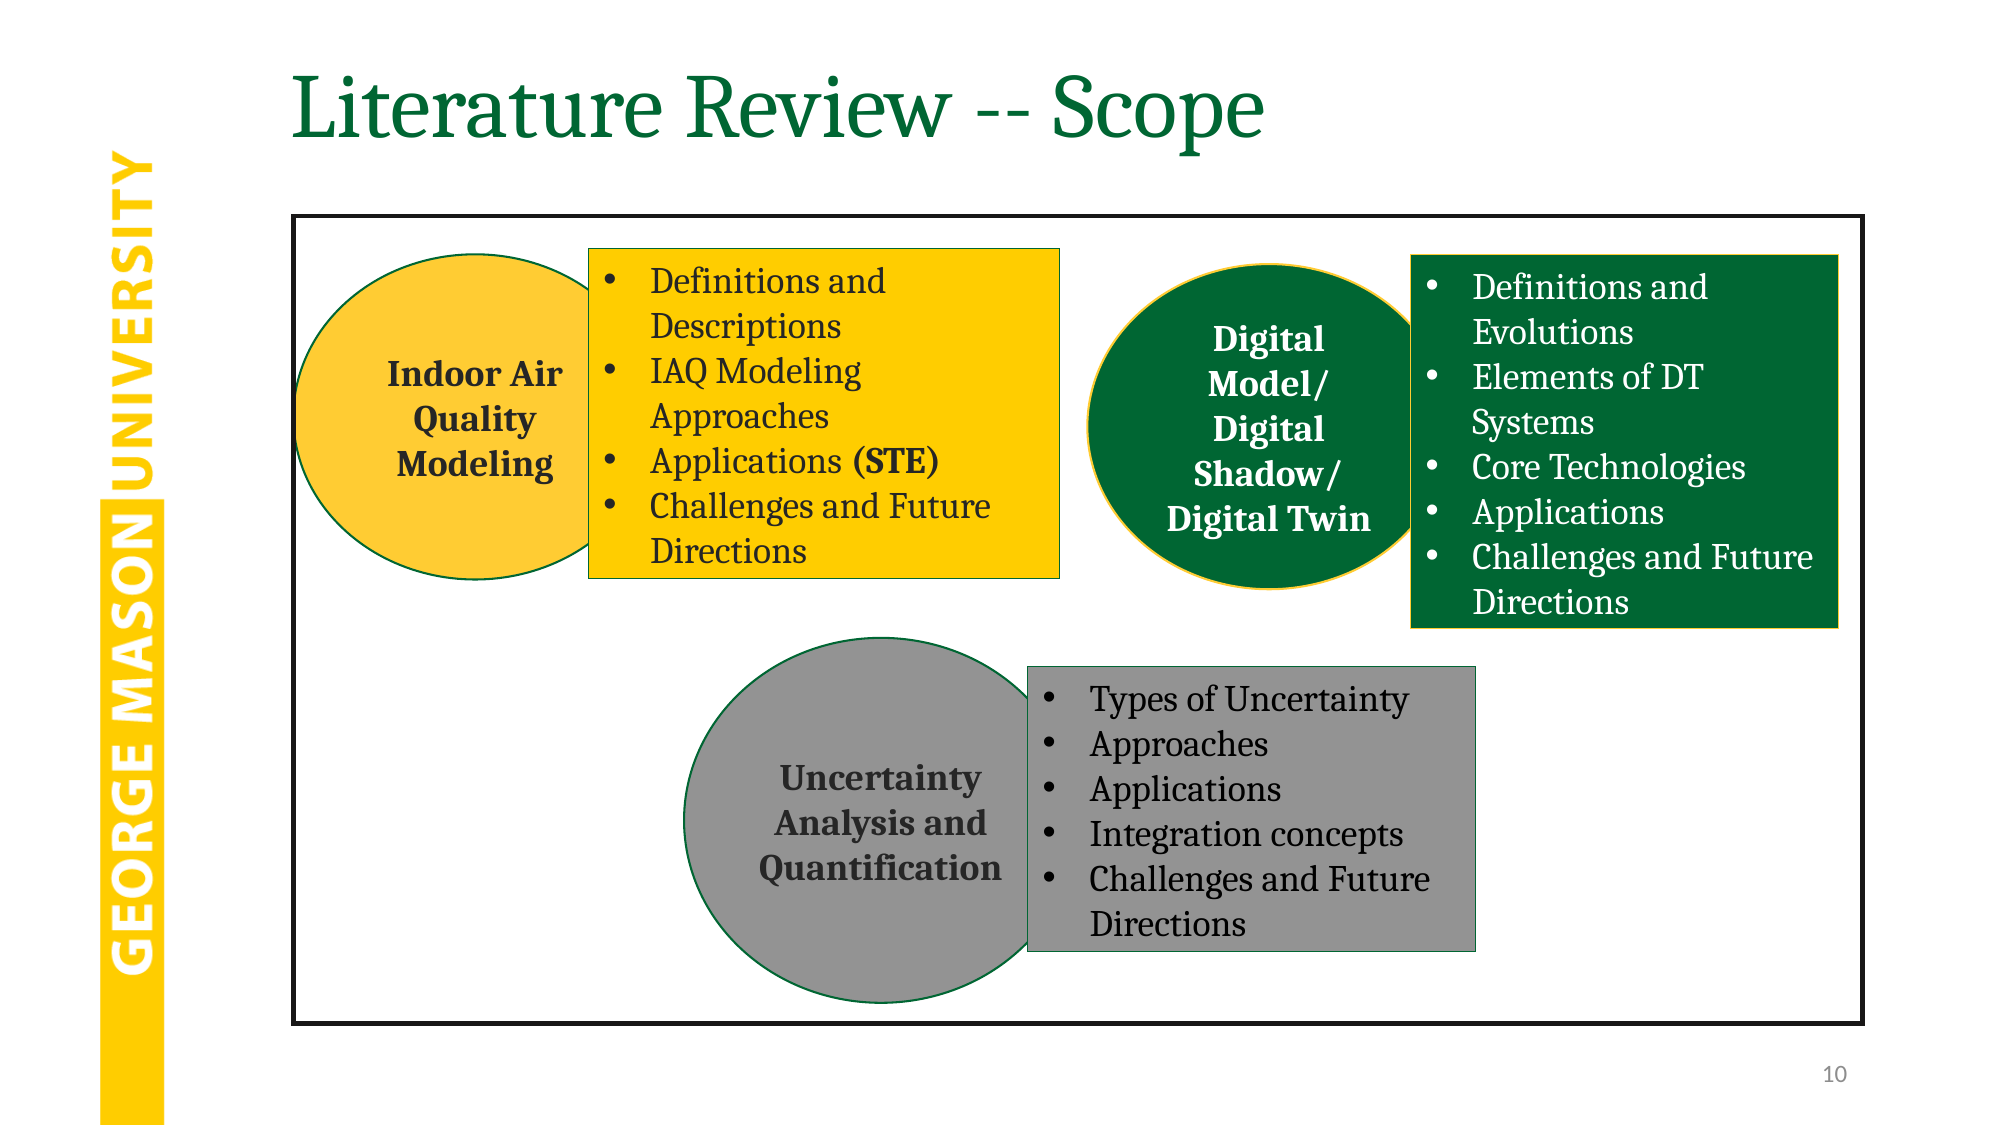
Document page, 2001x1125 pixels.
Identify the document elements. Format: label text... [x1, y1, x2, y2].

text_box Types of Uncertainty Approaches Applications Integration concepts Challenges and Future Directions [1027, 666, 1476, 952]
text_box Definitions and Descriptions IAQ Modeling Approaches Applications (STE) Challenges and Future Directions [588, 248, 1060, 579]
text_box [292, 215, 1863, 1025]
picture [74, 115, 188, 1125]
title Literature Review -- Scope [275, 21, 1914, 165]
slide_number 10 [1412, 1042, 1863, 1103]
text_box Uncertainty Analysis and Quantification [683, 636, 1027, 1004]
text_box Definitions and Evolutions Elements of DT Systems Core Technologies Applications Challenges and Future Directions [1410, 254, 1839, 629]
